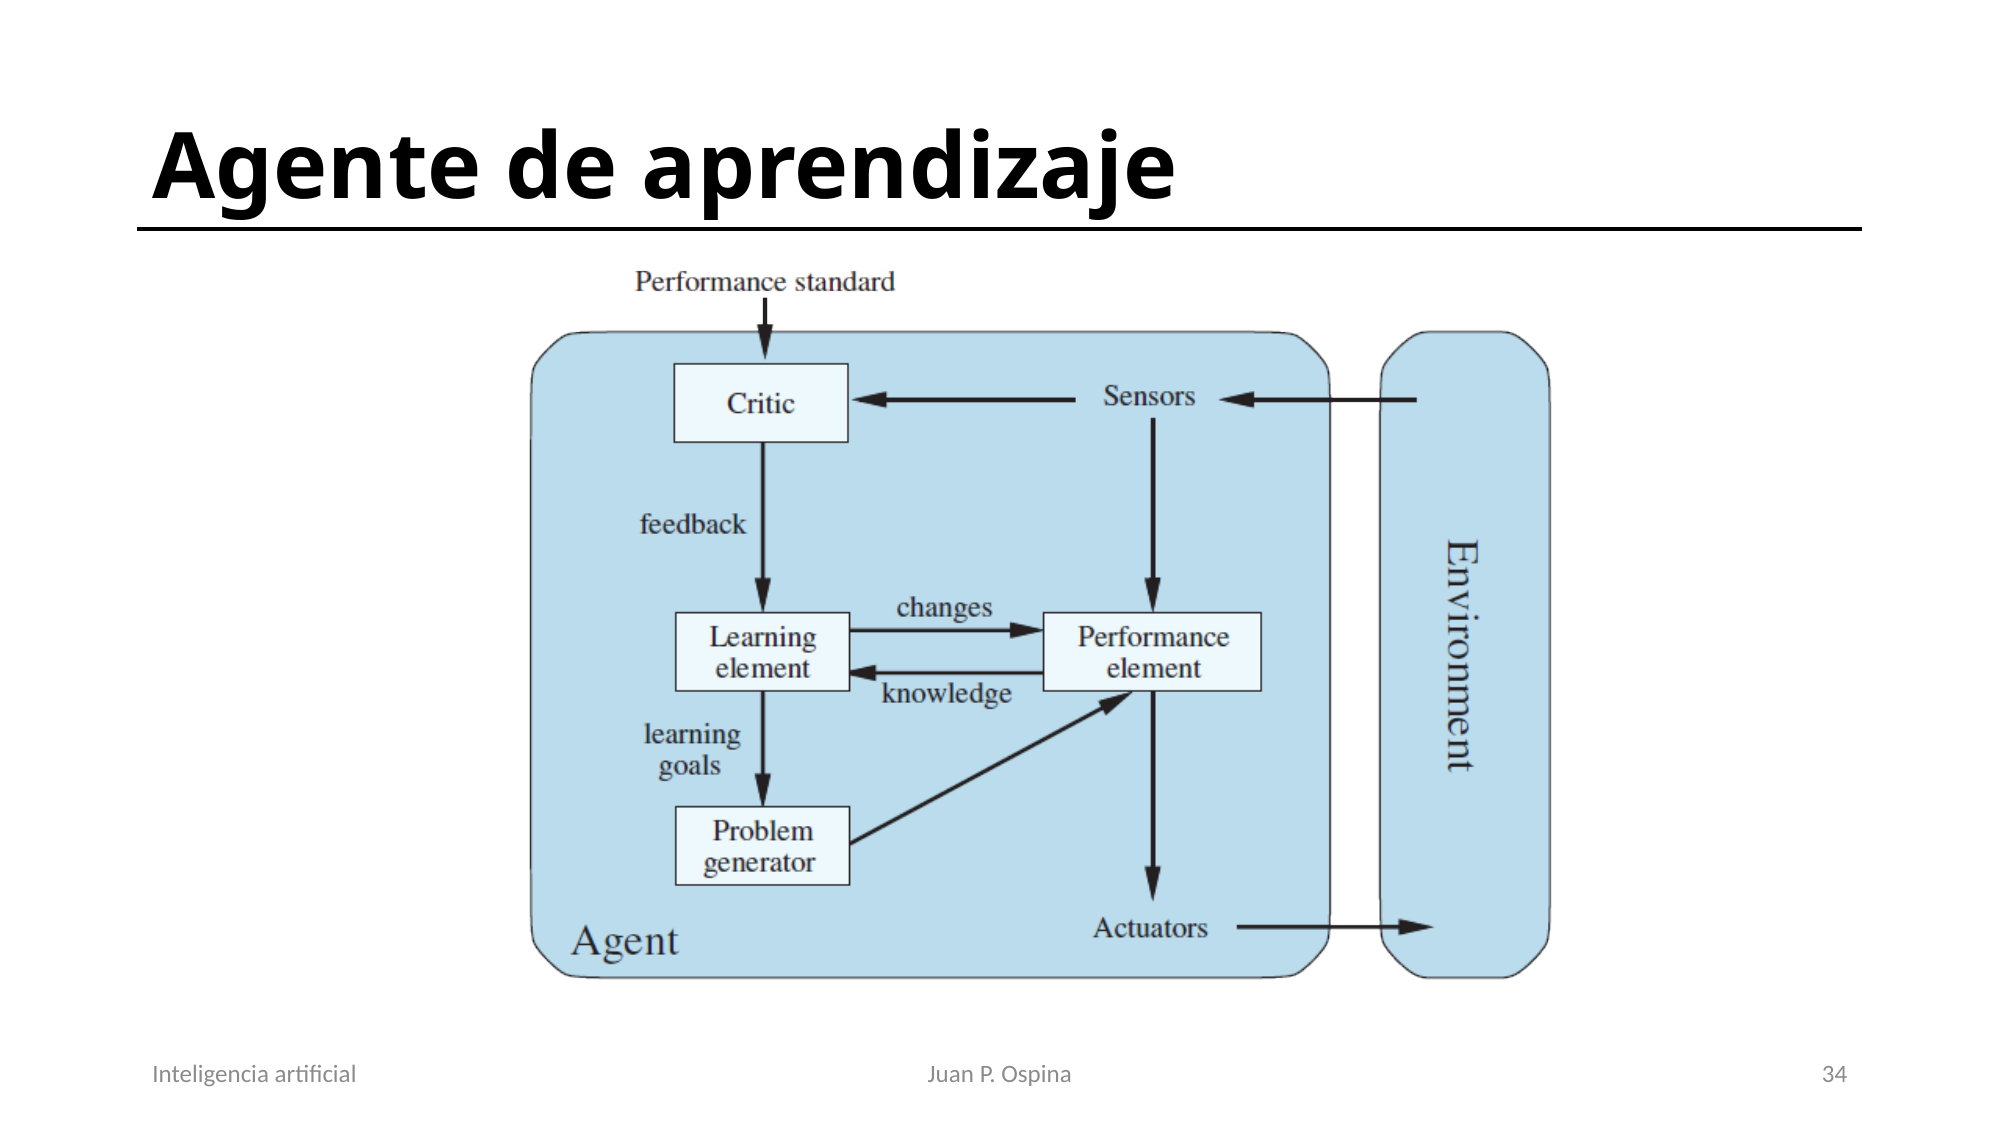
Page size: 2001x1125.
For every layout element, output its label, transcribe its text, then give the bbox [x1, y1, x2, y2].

slide_number 35 [1412, 1042, 1863, 1103]
title Agente de aprendizaje [137, 59, 1863, 278]
picture [450, 257, 1583, 994]
footer Juan P. Ospina [662, 1042, 1338, 1103]
slide_number Inteligencia artificial [137, 1042, 588, 1103]
